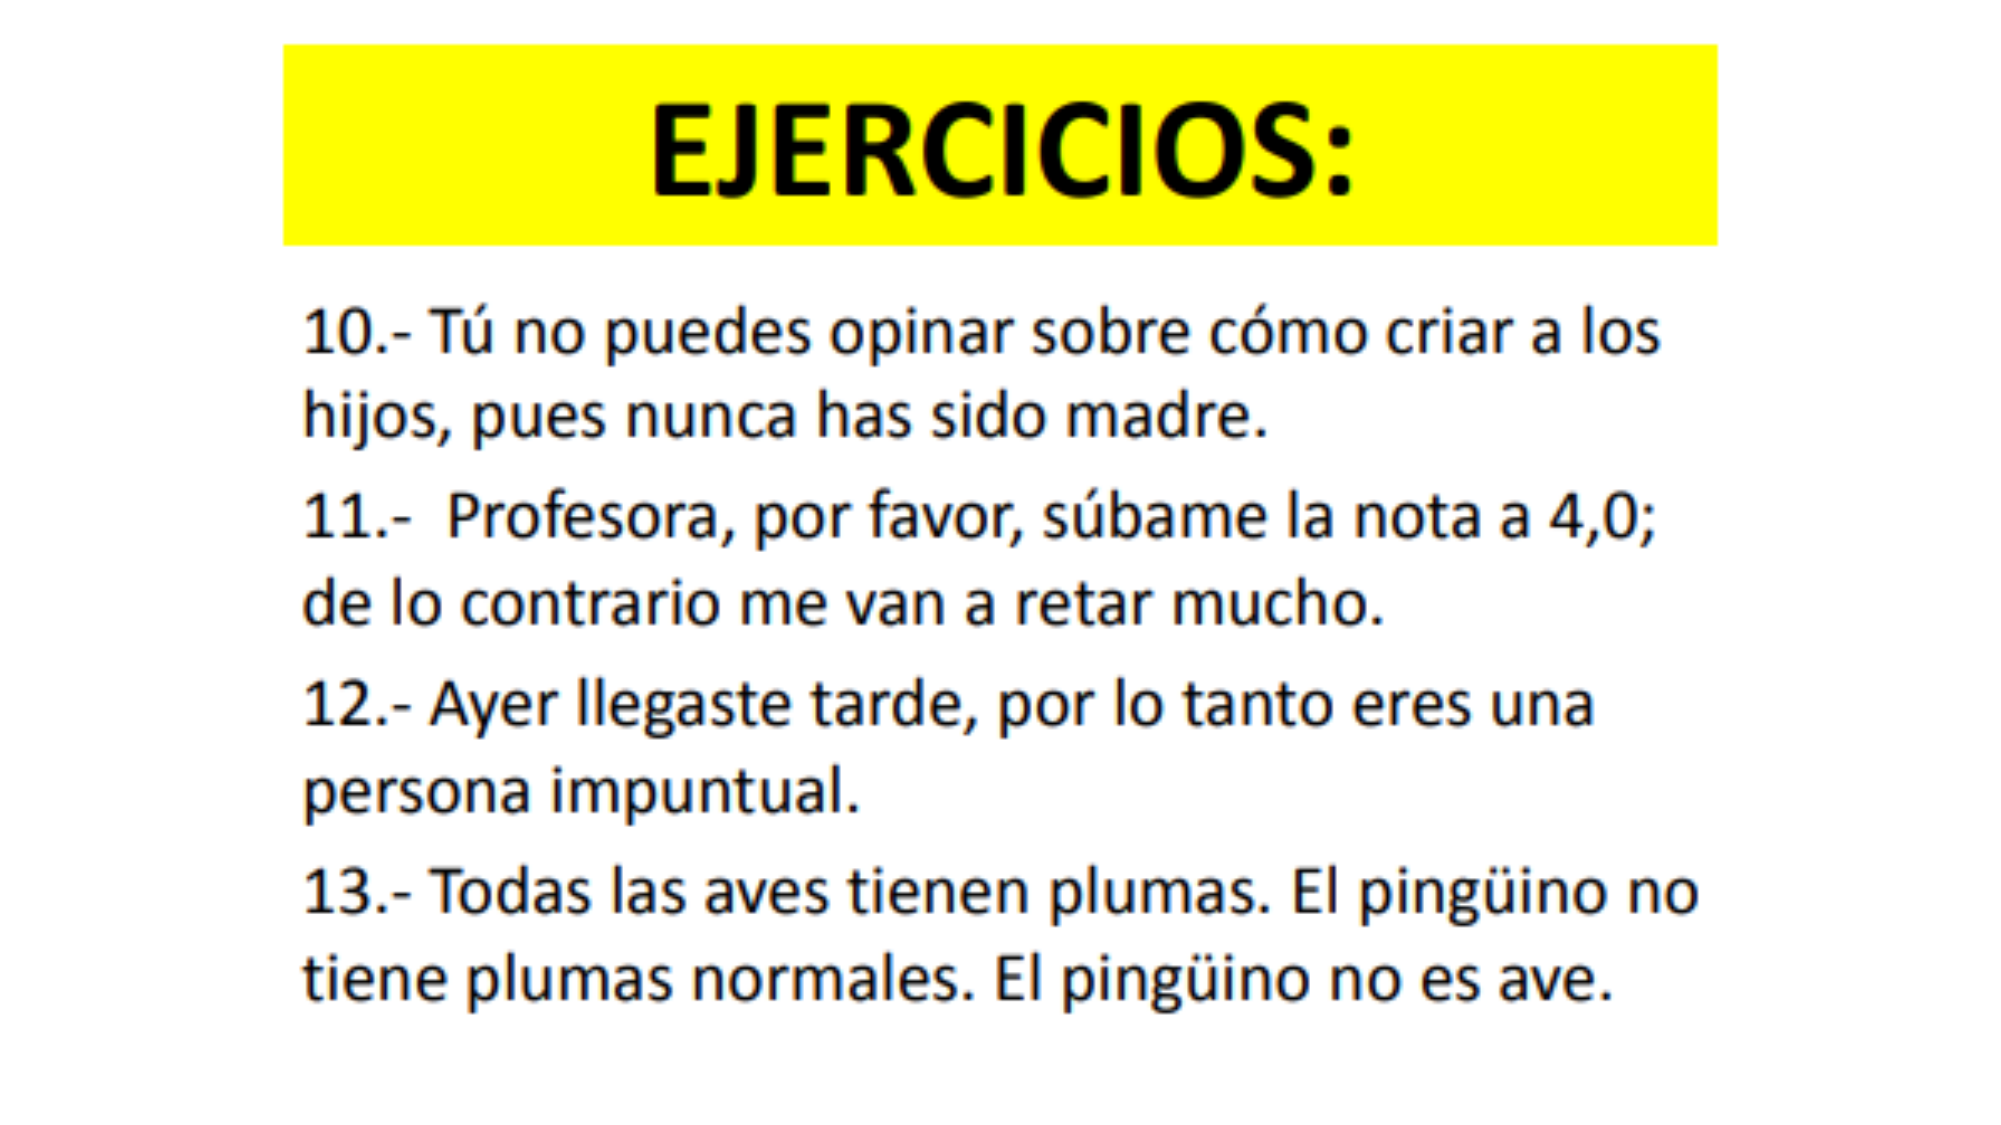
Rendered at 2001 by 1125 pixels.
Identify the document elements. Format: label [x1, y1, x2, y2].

picture [251, 39, 1749, 1085]
